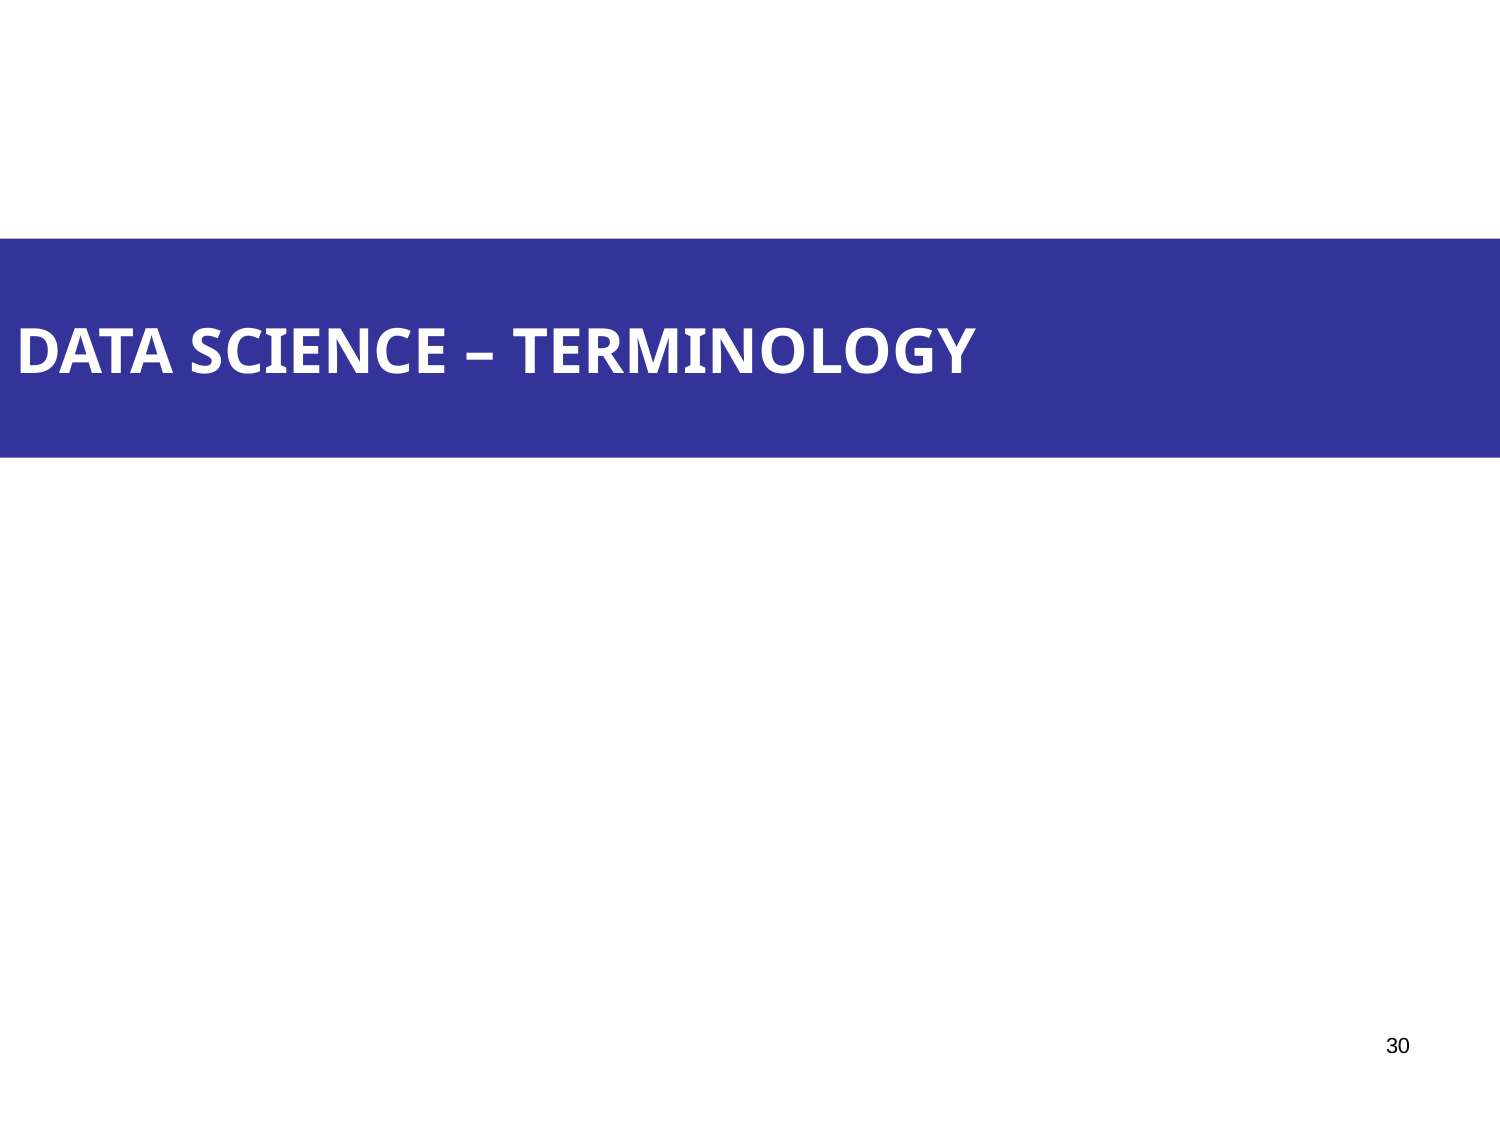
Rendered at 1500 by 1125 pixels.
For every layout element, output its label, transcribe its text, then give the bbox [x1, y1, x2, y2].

title Data Science – terminology [0, 238, 1500, 458]
slide_number 30 [1074, 1024, 1426, 1103]
